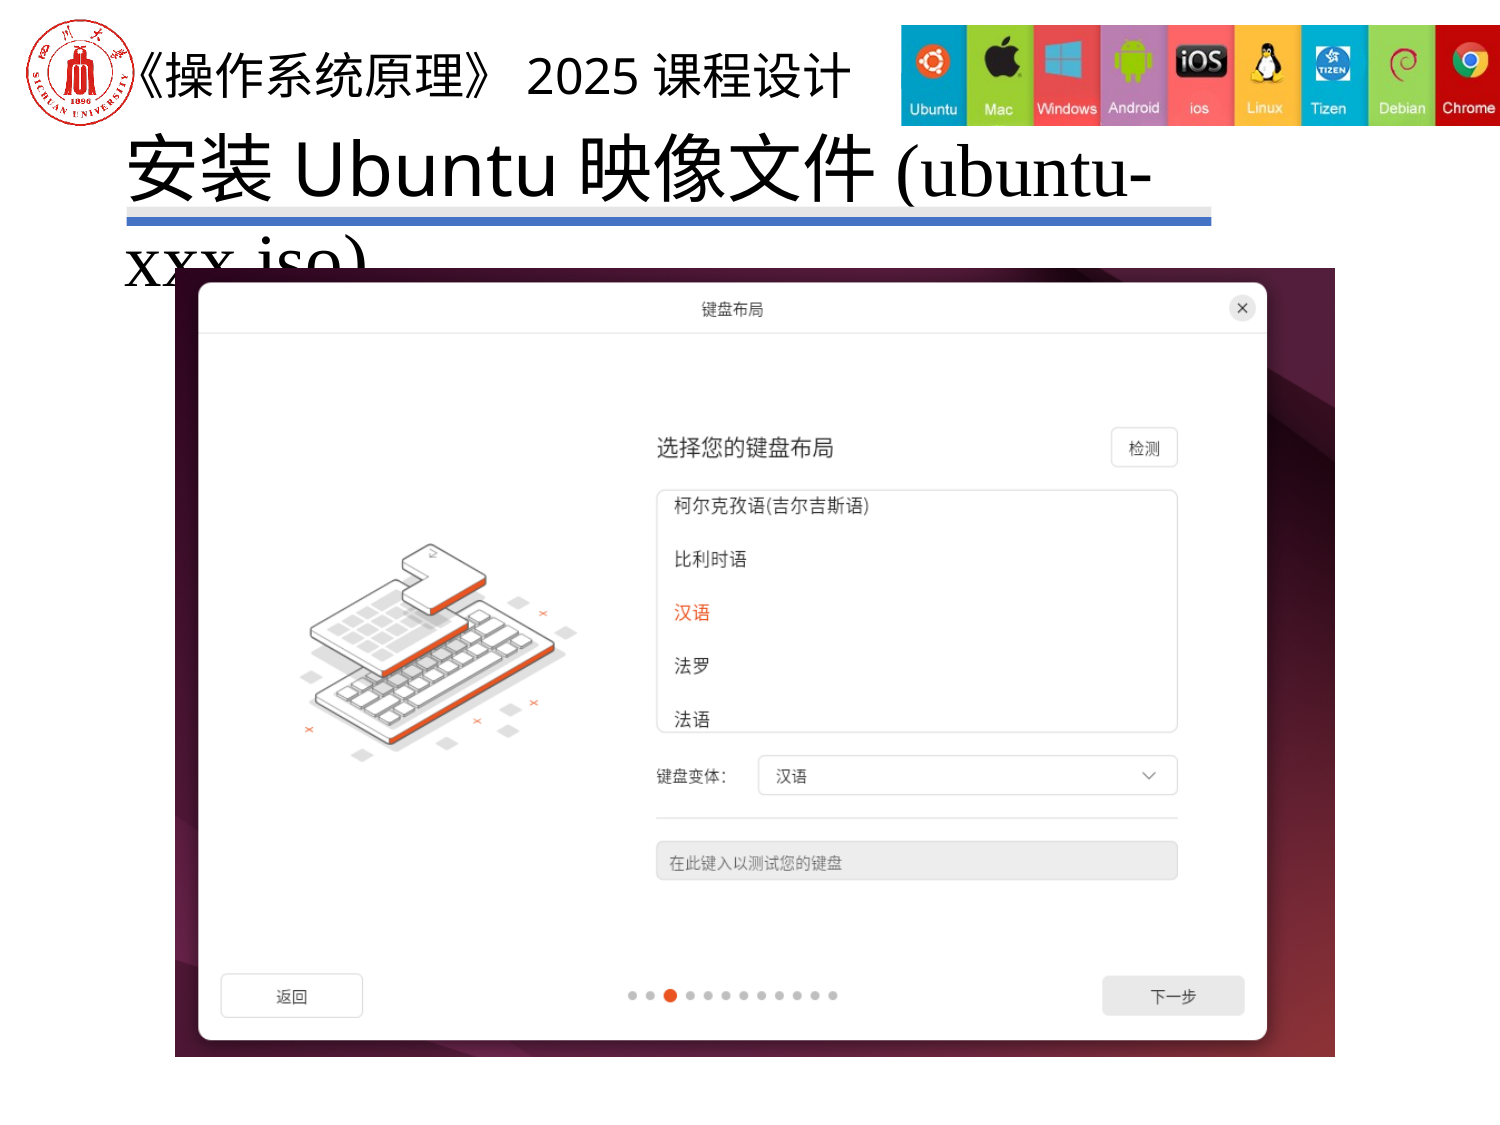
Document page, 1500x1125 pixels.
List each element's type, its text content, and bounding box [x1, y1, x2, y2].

text_box 安装Ubuntu映像文件(ubuntu-xxx.iso) [109, 114, 1401, 310]
picture [26, 4, 139, 146]
text_box 《操作系统原理》2025课程设计 [139, 37, 868, 113]
text_box [126, 216, 1212, 227]
text_box [126, 206, 1212, 216]
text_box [901, 25, 1500, 126]
picture [175, 268, 1335, 1057]
